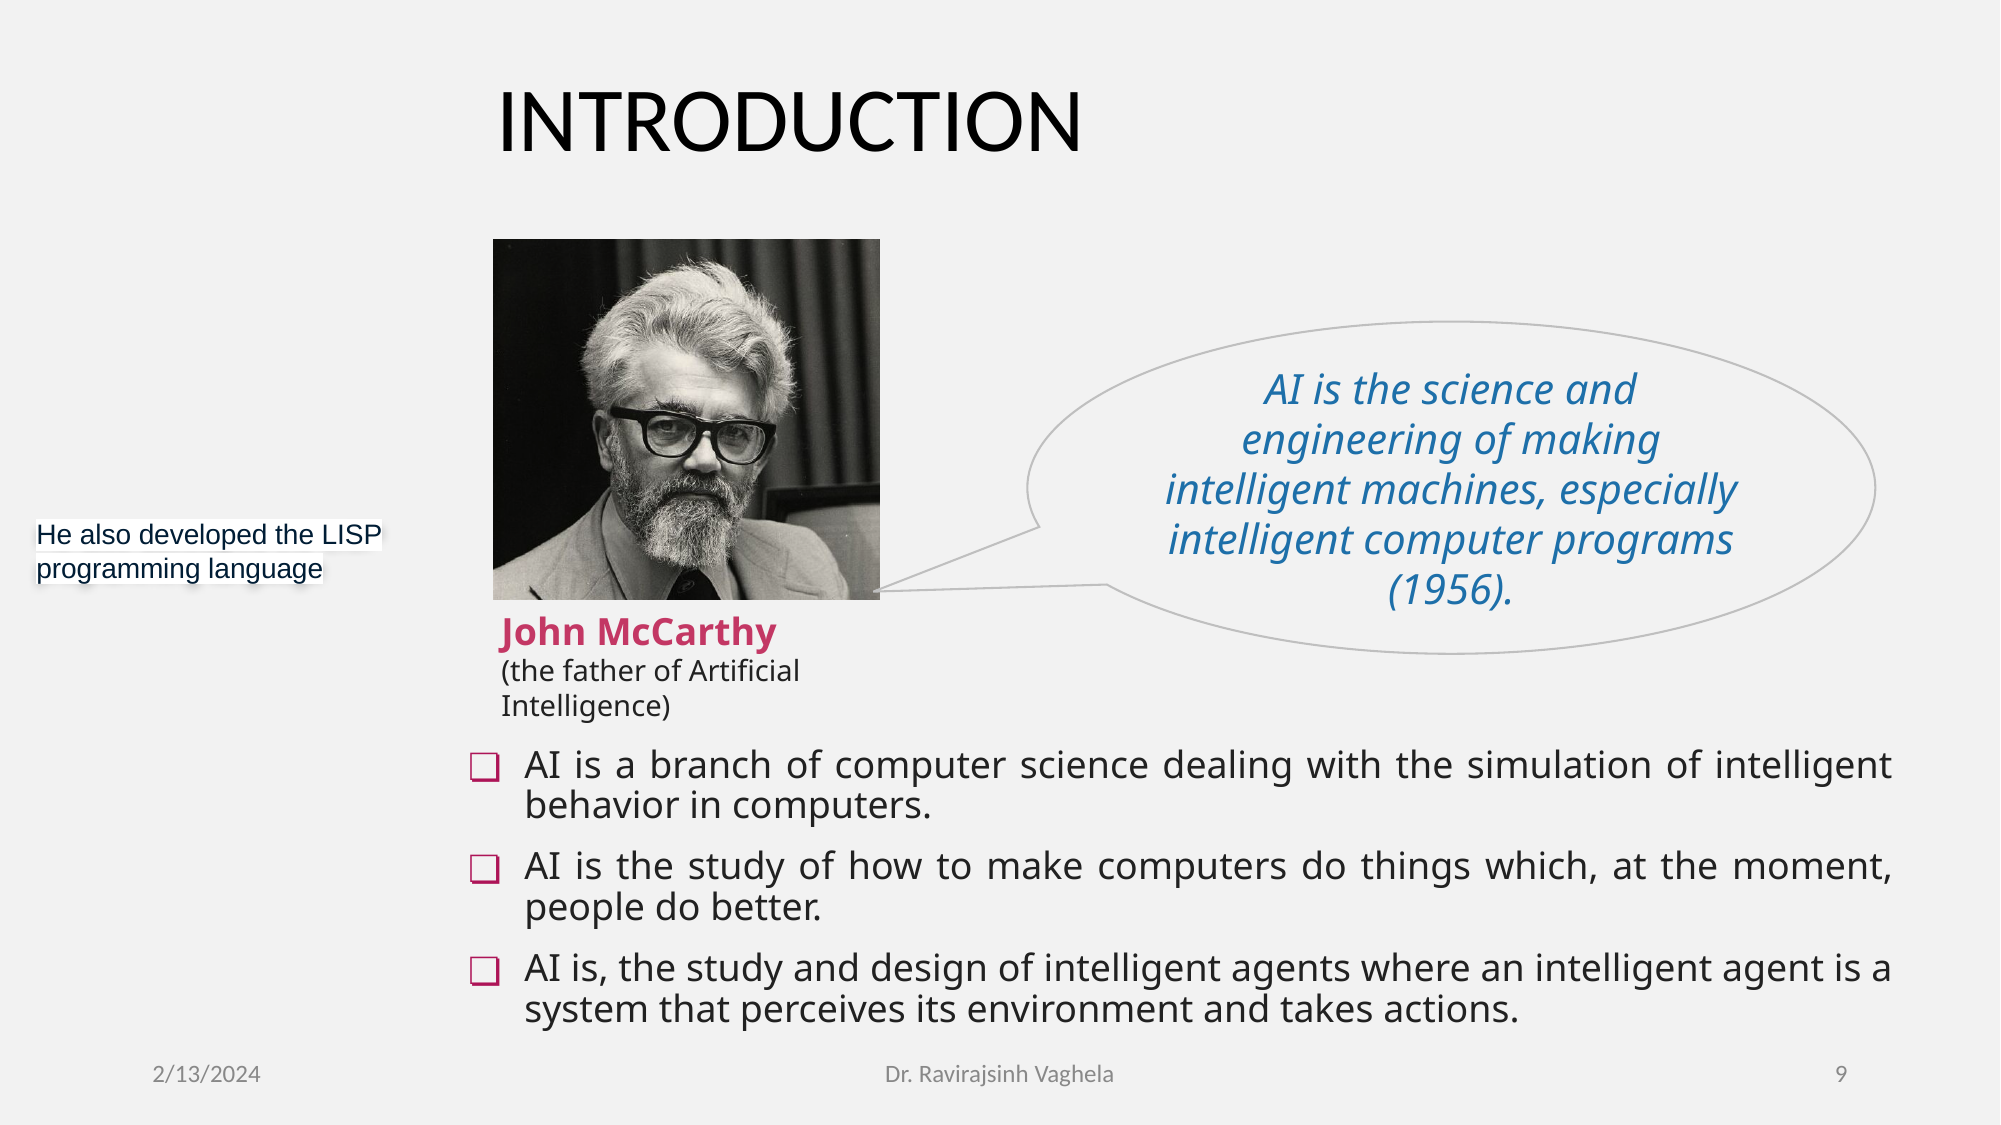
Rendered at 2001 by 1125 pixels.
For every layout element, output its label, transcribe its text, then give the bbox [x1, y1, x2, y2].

text_box John McCarthy (the father of Artificial Intelligence) [486, 599, 975, 730]
text_box AI is the science and engineering of making intelligent machines, especially intelligent computer programs (1956). [884, 321, 1876, 654]
text_box AI is a branch of computer science dealing with the simulation of intelligent behavior in computers. AI is the study of how to make computers do things which, at the moment, people do better. AI is, the study and design of intelligent agents where an intelligent agent is a system that perceives its environment and takes actions. [434, 730, 1910, 1046]
picture [493, 239, 880, 601]
slide_number ‹#› [1412, 1042, 1863, 1103]
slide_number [137, 1042, 588, 1103]
text_box He also developed the LISP programming language [21, 501, 488, 599]
footer Dr. Ravirajsinh Vaghela [662, 1042, 1338, 1103]
title INTRODUCTION [481, 42, 1863, 202]
